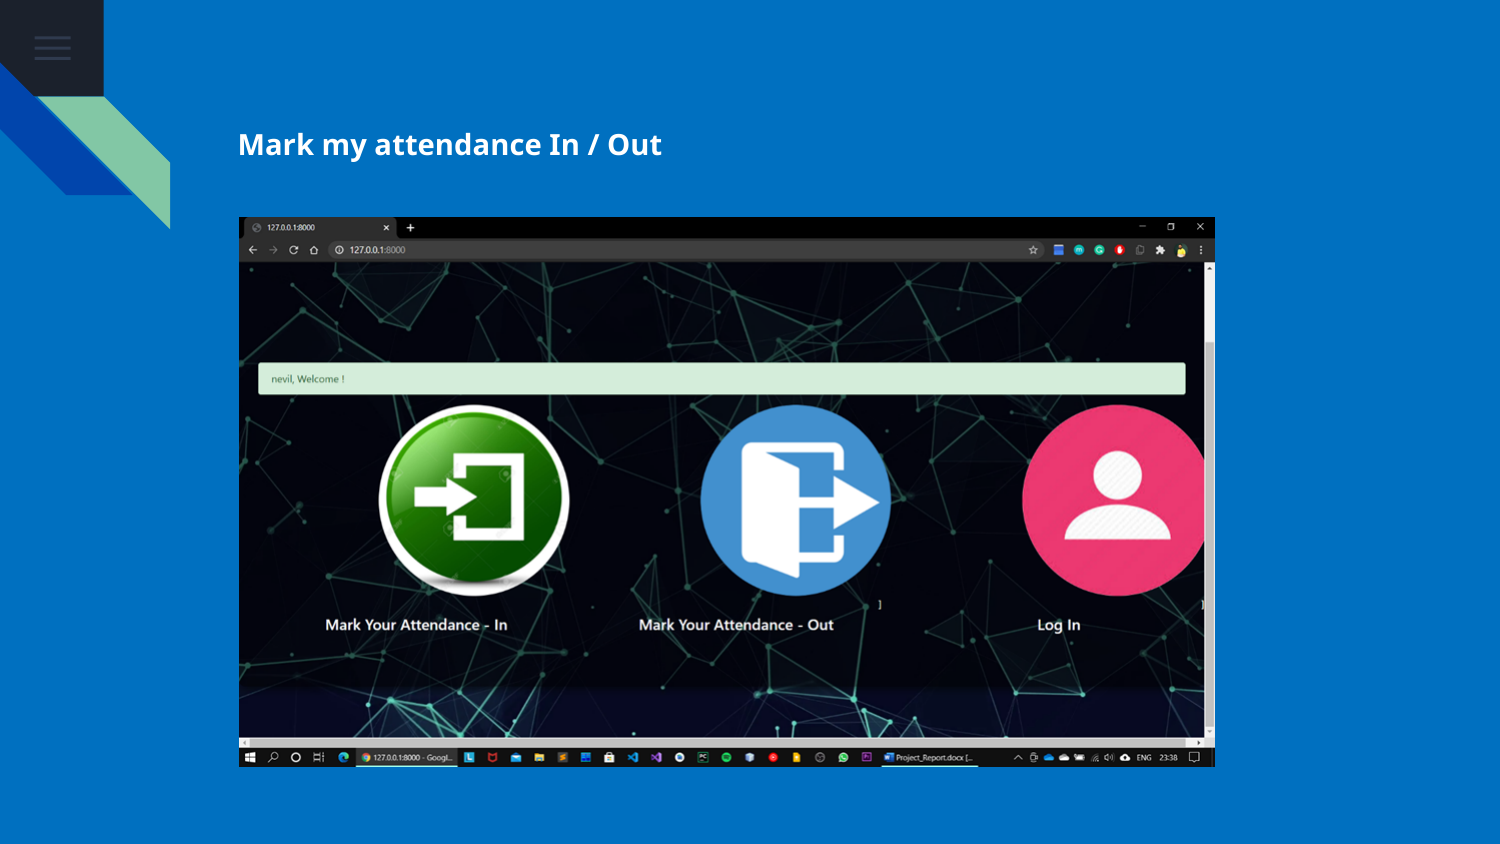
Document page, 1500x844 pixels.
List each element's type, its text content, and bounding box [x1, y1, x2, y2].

title Mark my attendance In / Out [222, 76, 1378, 227]
picture [239, 217, 1216, 768]
